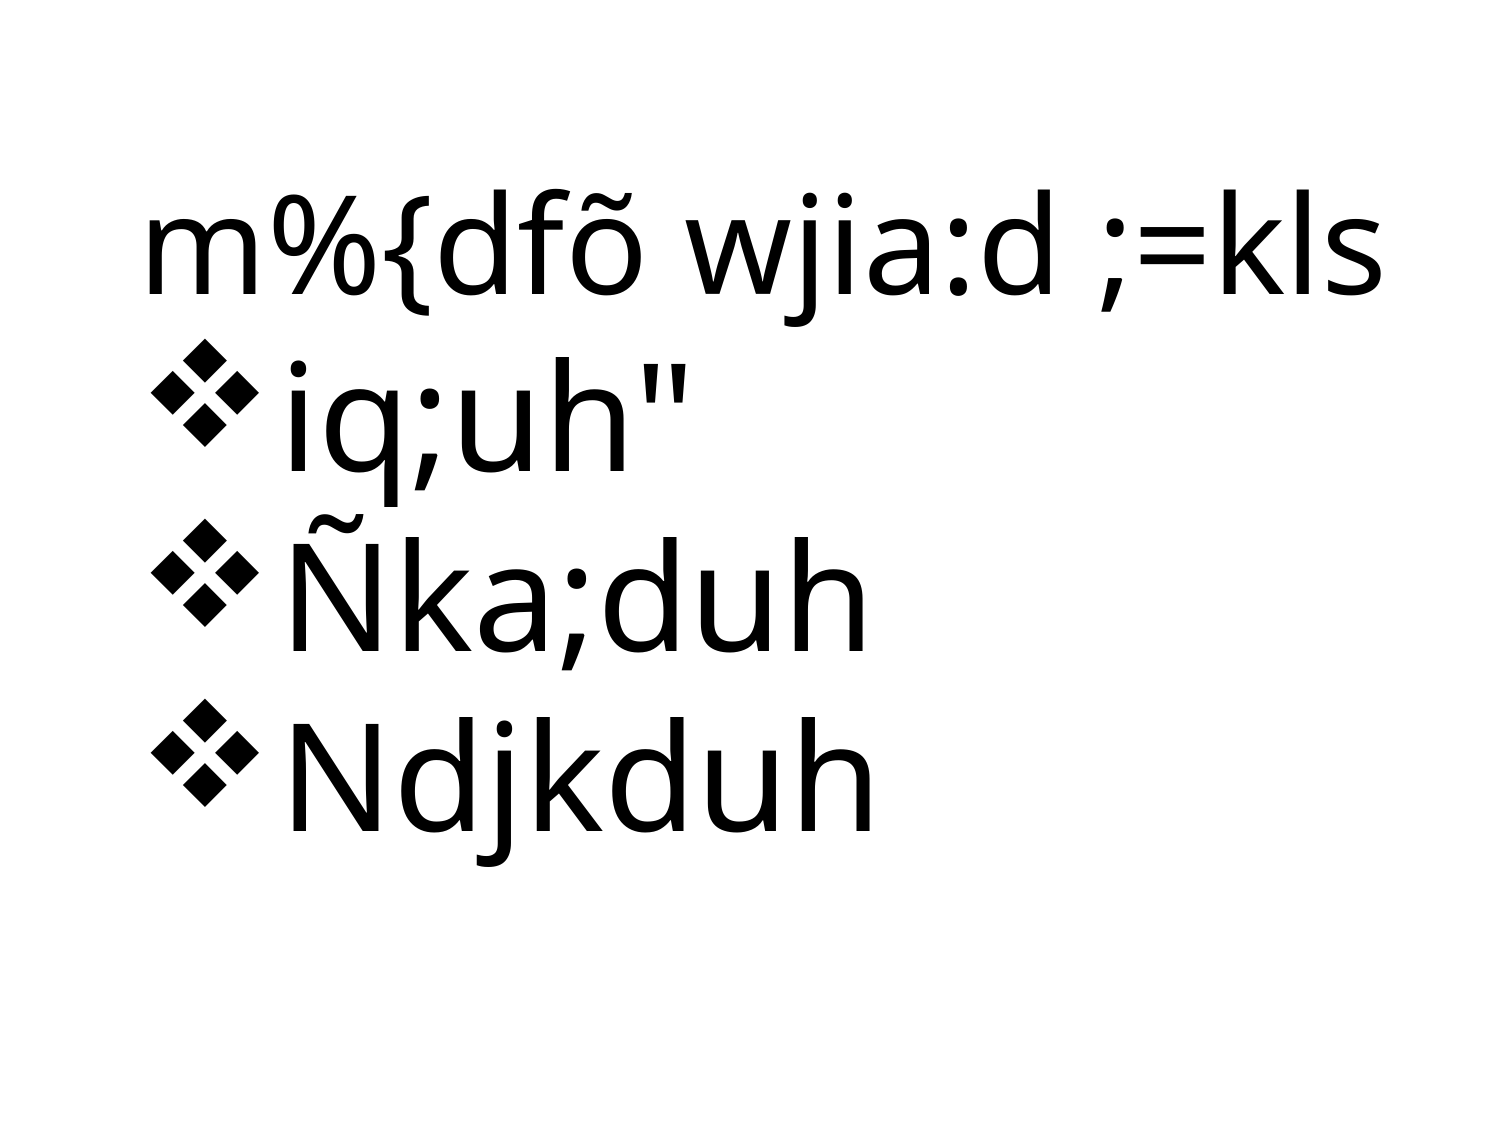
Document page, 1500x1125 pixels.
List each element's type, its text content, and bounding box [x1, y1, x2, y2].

text_box m%{dfõ wjia:d ;=kls iq;uh" Ñka;duh Ndjkduh [125, 149, 1438, 869]
